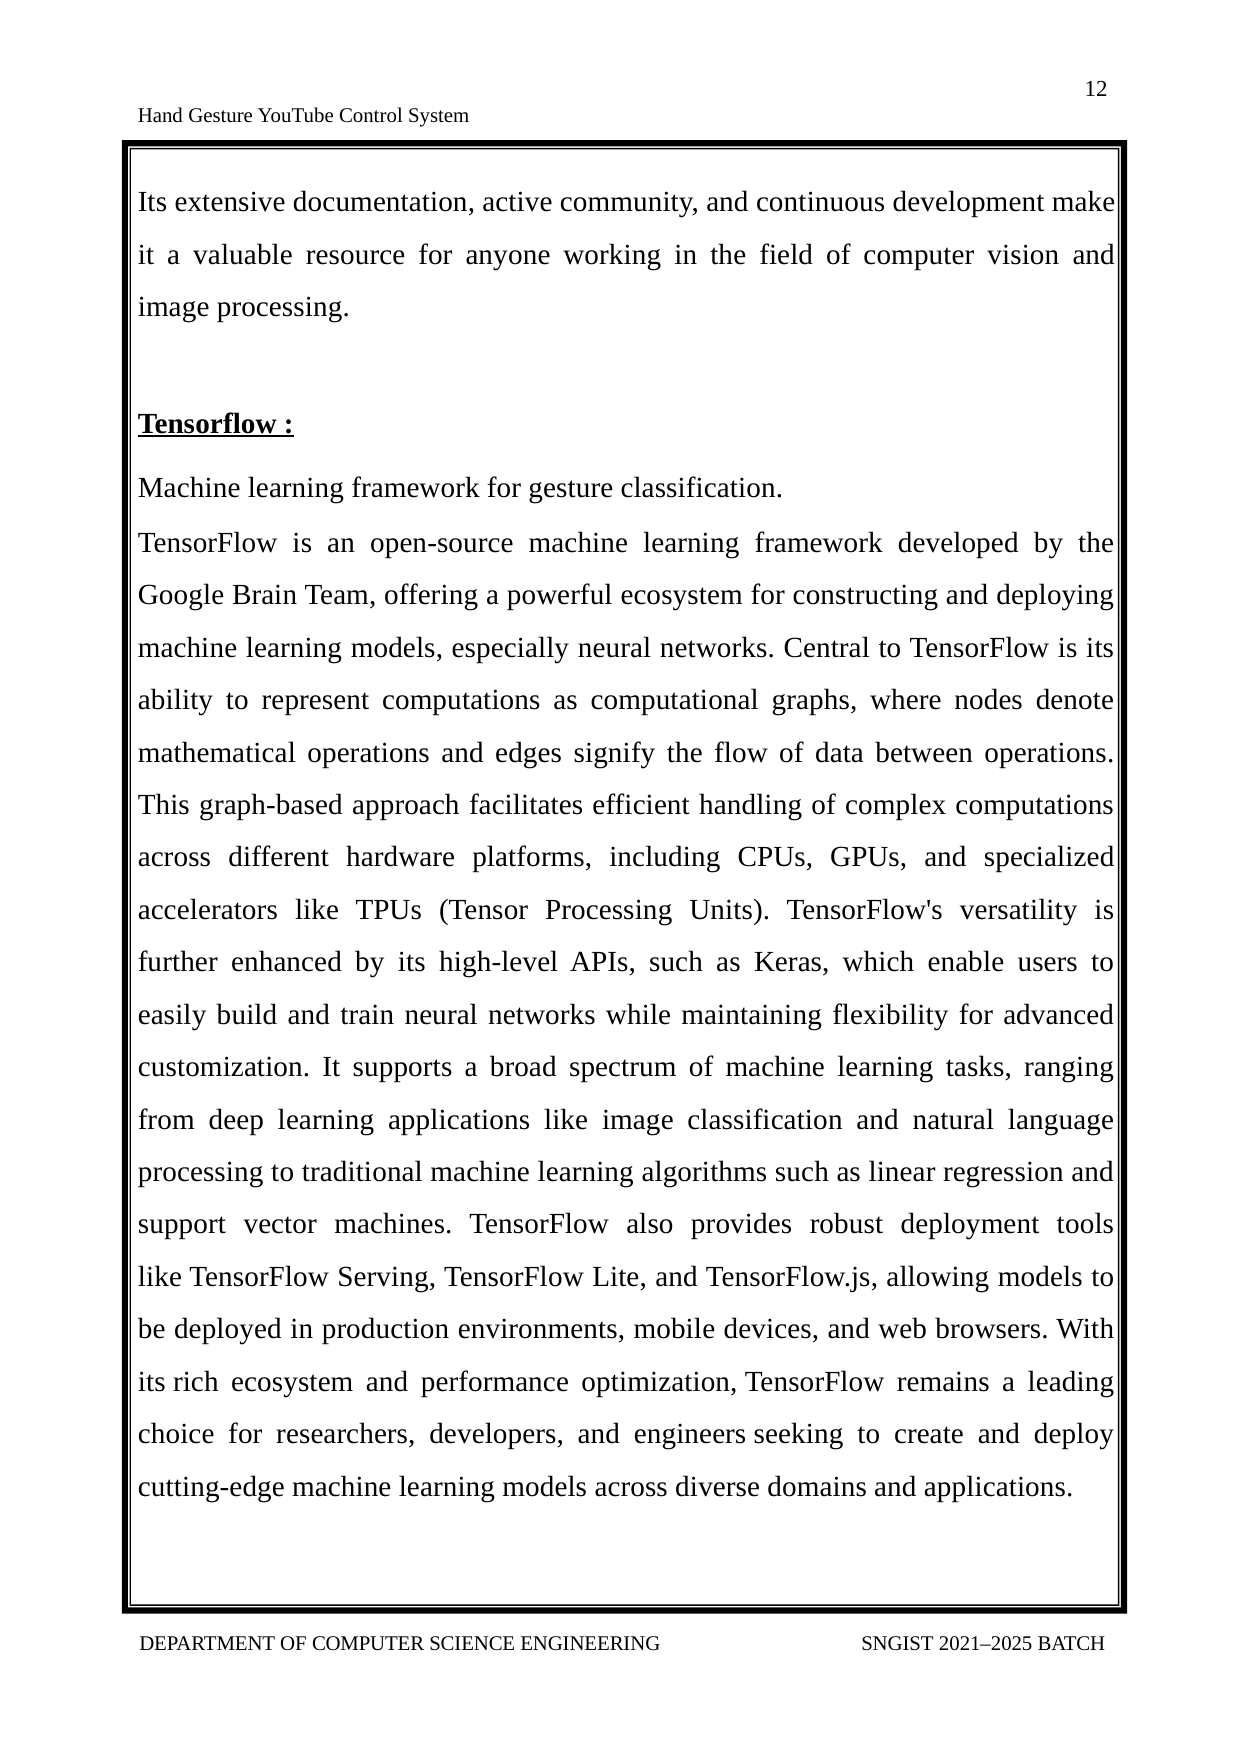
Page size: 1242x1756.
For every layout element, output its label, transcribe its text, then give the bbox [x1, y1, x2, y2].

text_box Hand Gesture YouTube Control System Its extensive documentation, active community, and continuous development make it a valuable resource for anyone working in the field of computer vision and image processing. Tensorflow : Machine learning framework for gesture classification. TensorFlow is an open-source machine learning framework developed by the Google Brain Team, offering a powerful ecosystem for constructing and deploying machine learning models, especially neural networks. Central to TensorFlow is its ability to represent computations as computational graphs, where nodes denote mathematical operations and edges signify the flow of data between operations. This graph-based approach facilitates efficient handling of complex computations across different hardware platforms, including CPUs, GPUs, and specialized accelerators like TPUs (Tensor Processing Units). TensorFlow's versatility is further enhanced by its high-level APIs, such as Keras, which enable users to easily build and train neural networks while maintaining flexibility for advanced customization. It supports a broad spectrum of machine learning tasks, ranging from deep learning applications like image classification and natural language processing to traditional machine learning algorithms such as linear regression and support vector machines. TensorFlow also provides robust deployment tools like TensorFlow Serving, TensorFlow Lite, and TensorFlow.js, allowing models to be deployed in production environments, mobile devices, and web browsers. With its rich ecosystem and performance optimization, TensorFlow remains a leading choice for researchers, developers, and engineers seeking to create and deploy cutting-edge machine learning models across diverse domains and applications. [135, 99, 1117, 1502]
text_box 12 [1082, 71, 1110, 101]
text_box [121, 140, 1128, 1614]
footer DEPARTMENT OF COMPUTER SCIENCE ENGINEERING [137, 1629, 670, 1756]
slide_number SNGIST 2021–2025 BATCH [859, 1629, 1112, 1756]
